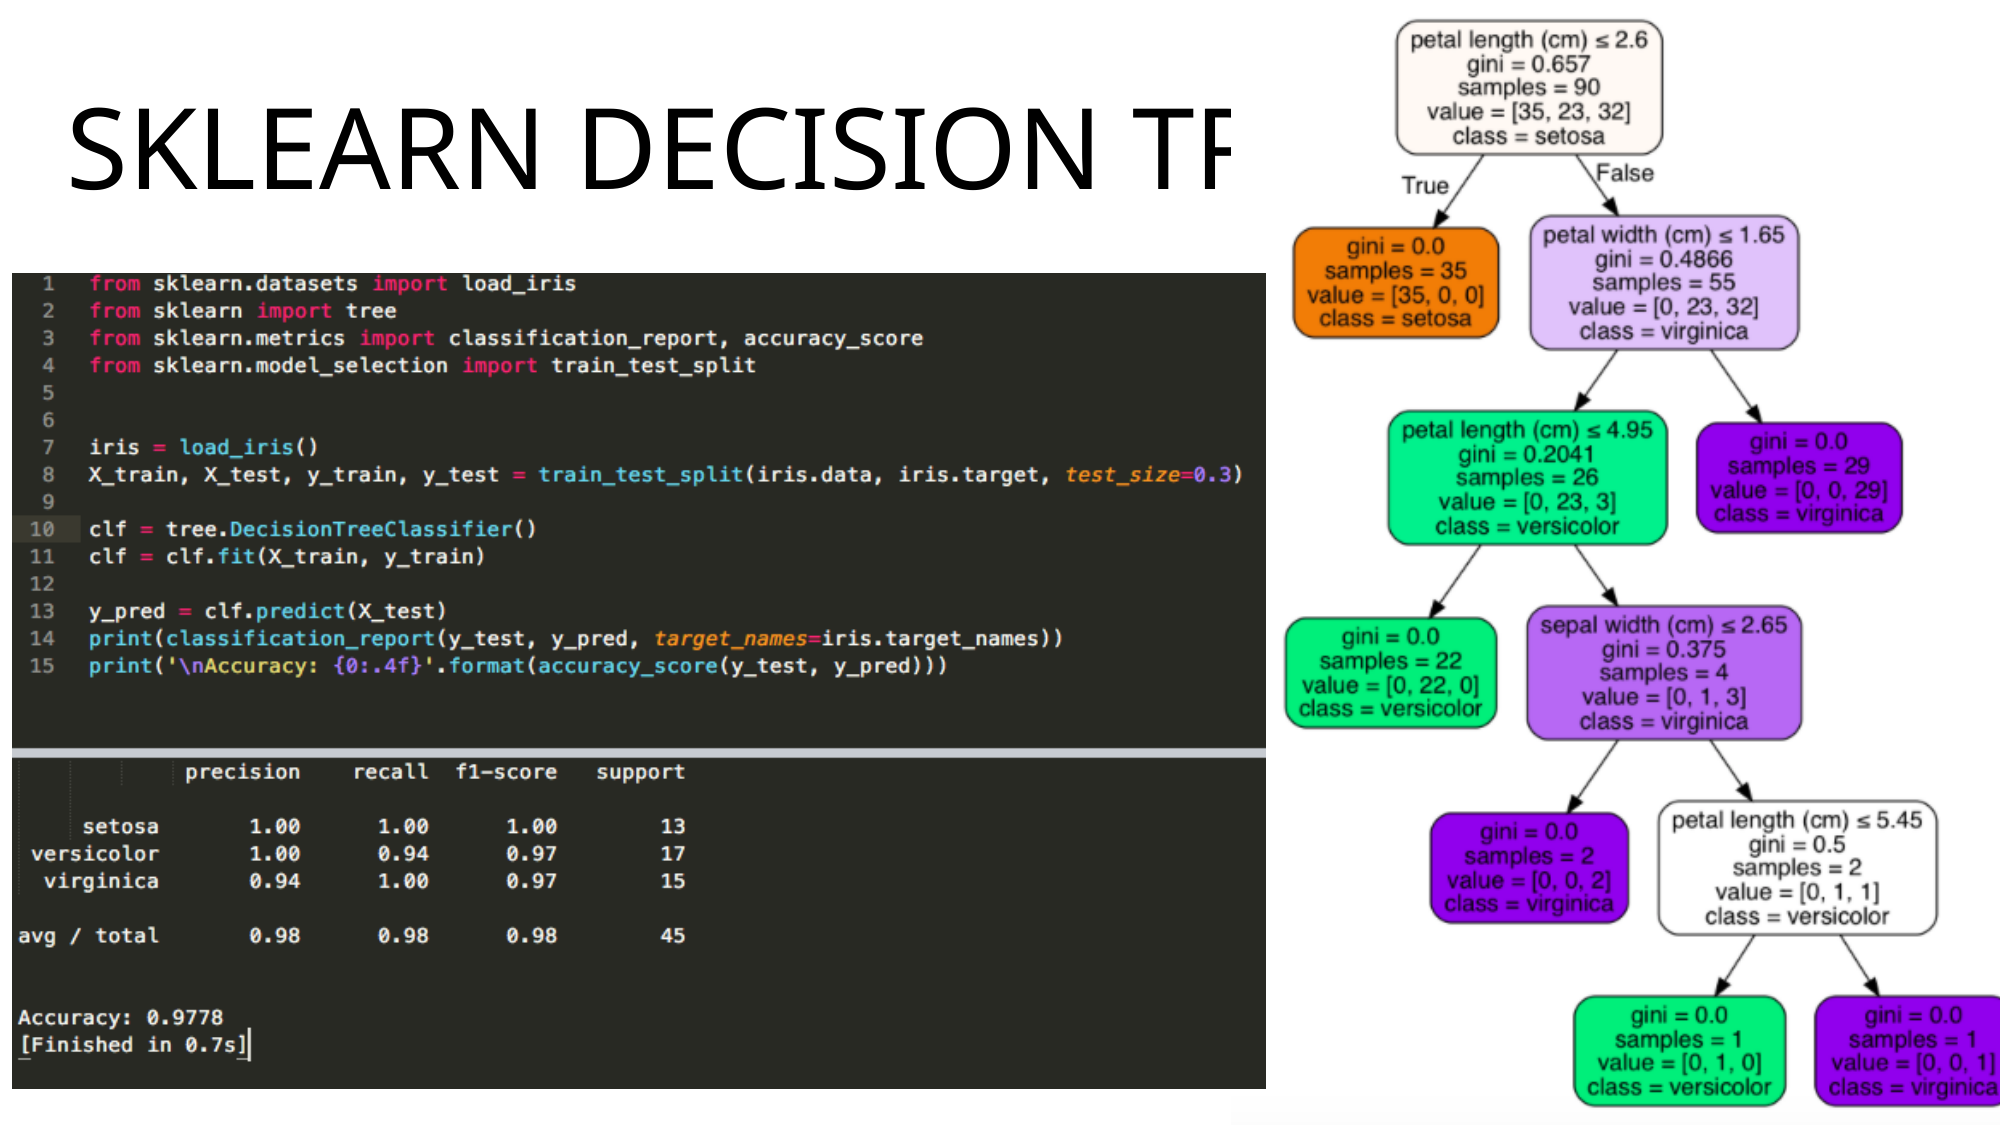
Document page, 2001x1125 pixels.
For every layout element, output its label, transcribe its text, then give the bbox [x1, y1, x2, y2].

title Sklearn decision tree [51, 49, 1230, 258]
picture [12, 0, 2000, 1125]
